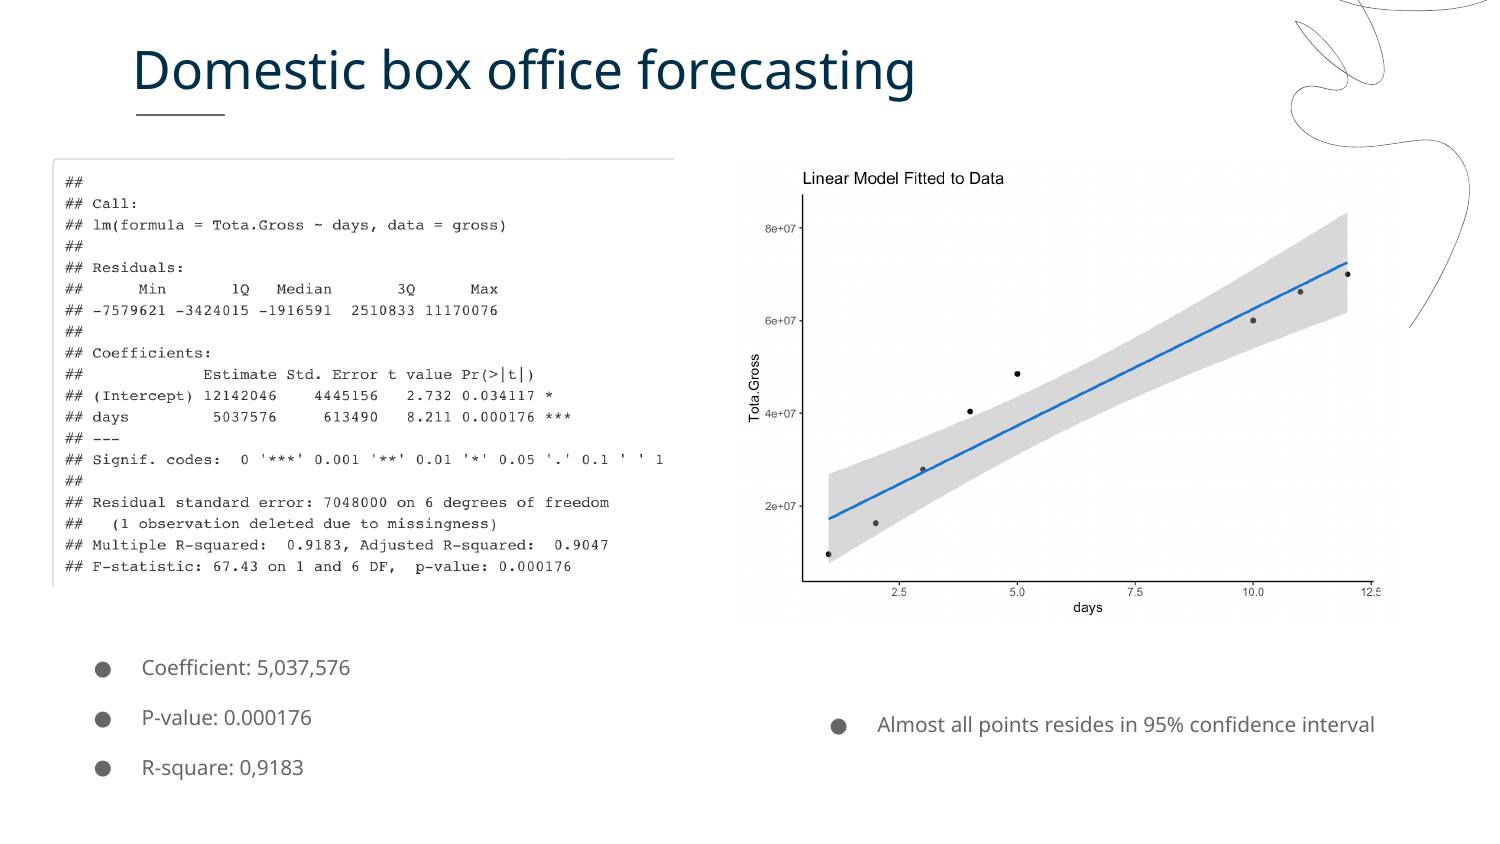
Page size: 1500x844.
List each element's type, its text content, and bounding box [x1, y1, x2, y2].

text_box Almost all points resides in 95% confidence interval [787, 667, 1421, 756]
picture [51, 157, 675, 586]
title Domestic box office forecasting [117, 21, 1382, 116]
picture [733, 157, 1405, 626]
text_box Coefficient: 5,037,576 P-value: 0.000176 R-square: 0,9183 [51, 660, 615, 749]
